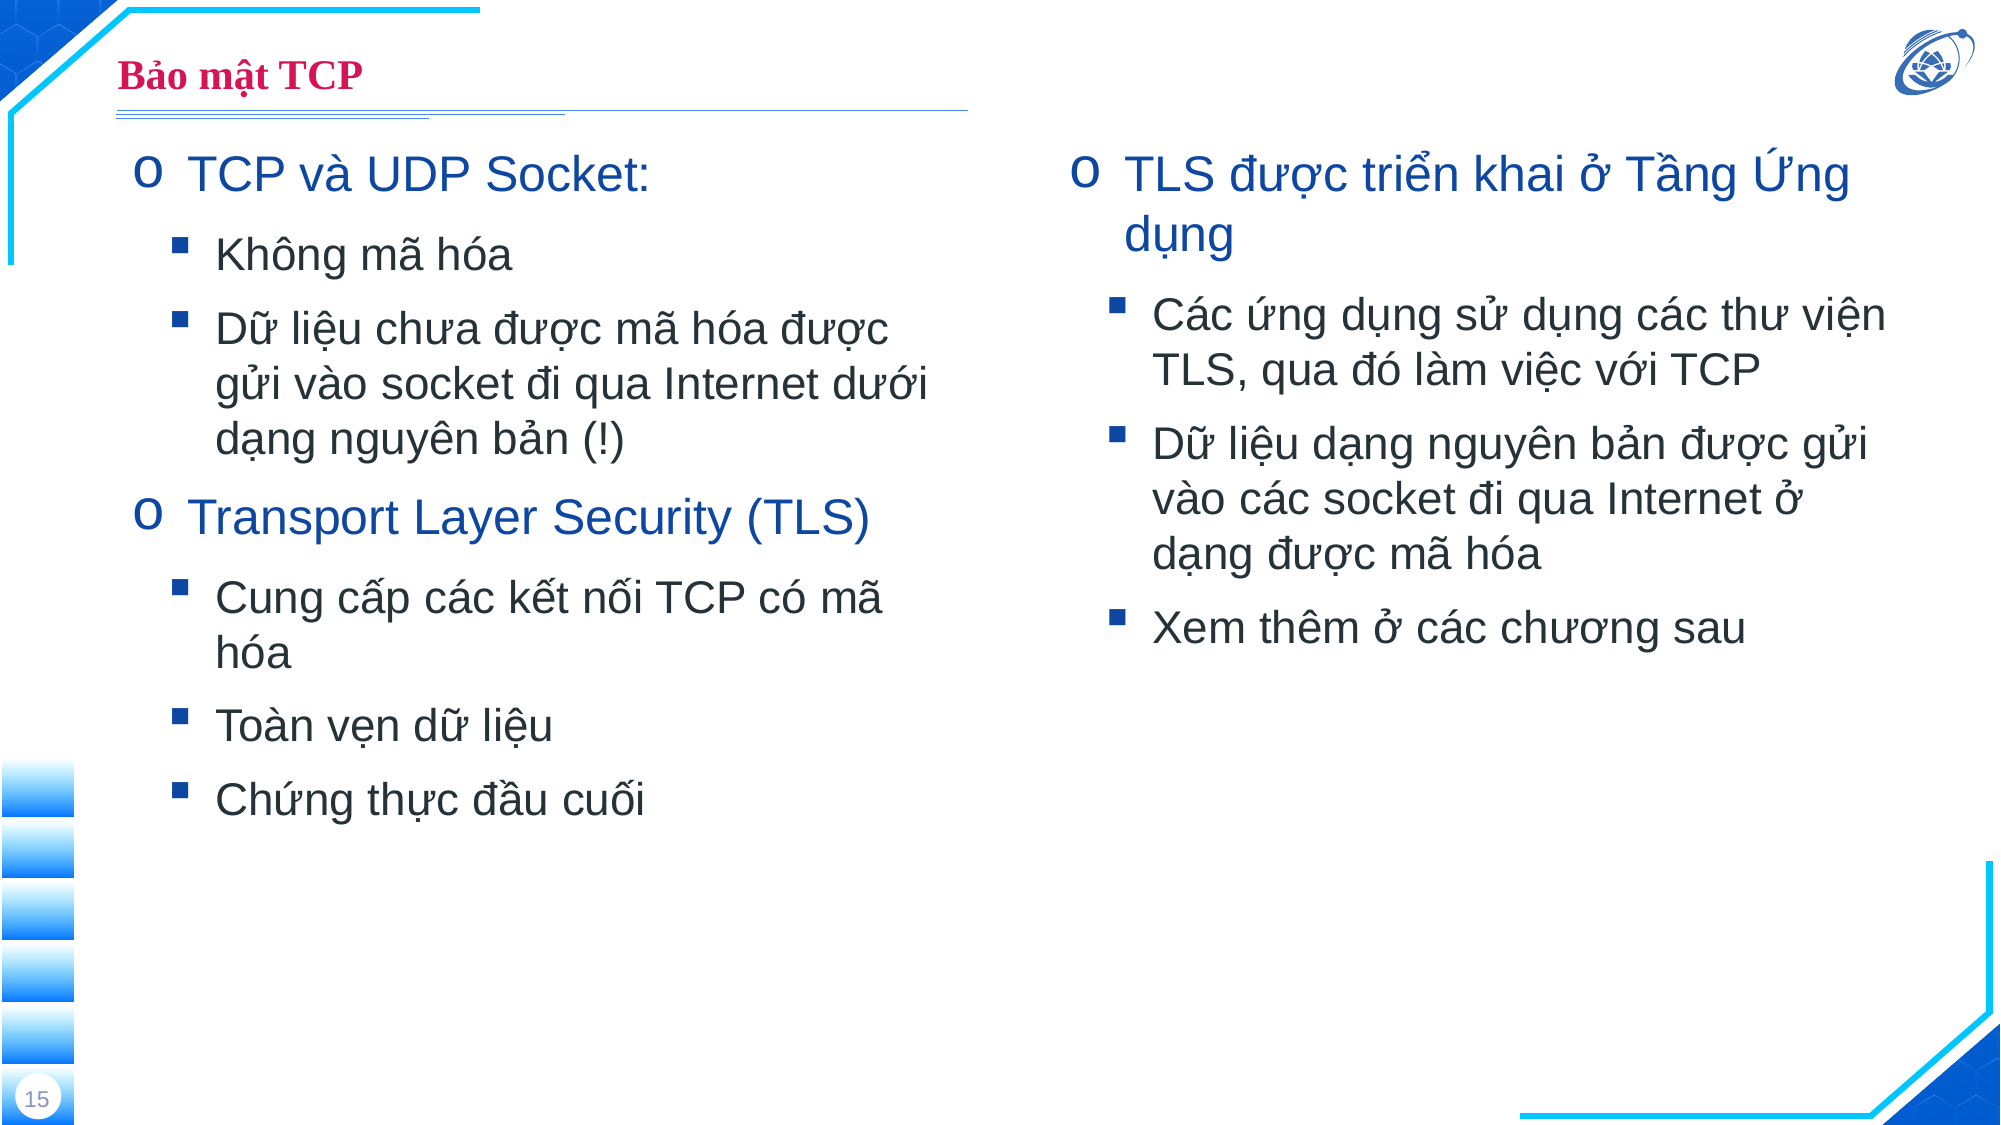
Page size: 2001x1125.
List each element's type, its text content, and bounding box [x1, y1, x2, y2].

list TCP và UDP Socket: Không mã hóa Dữ liệu chưa được mã hóa được gửi vào socket đi qua Internet dưới dạng nguyên bản (!) Transport Layer Security (TLS) Cung cấp các kết nối TCP có mã hóa Toàn vẹn dữ liệu Chứng thực đầu cuối [116, 134, 982, 1046]
slide_number 15 [0, 1075, 117, 1122]
list TLS được triển khai ở Tầng Ứng dụng Các ứng dụng sử dụng các thư viện TLS, qua đó làm việc với TCP Dữ liệu dạng nguyên bản được gửi vào các socket đi qua Internet ở dạng được mã hóa Xem thêm ở các chương sau [1053, 134, 1919, 1046]
title Bảo mật TCP [117, 28, 1863, 106]
